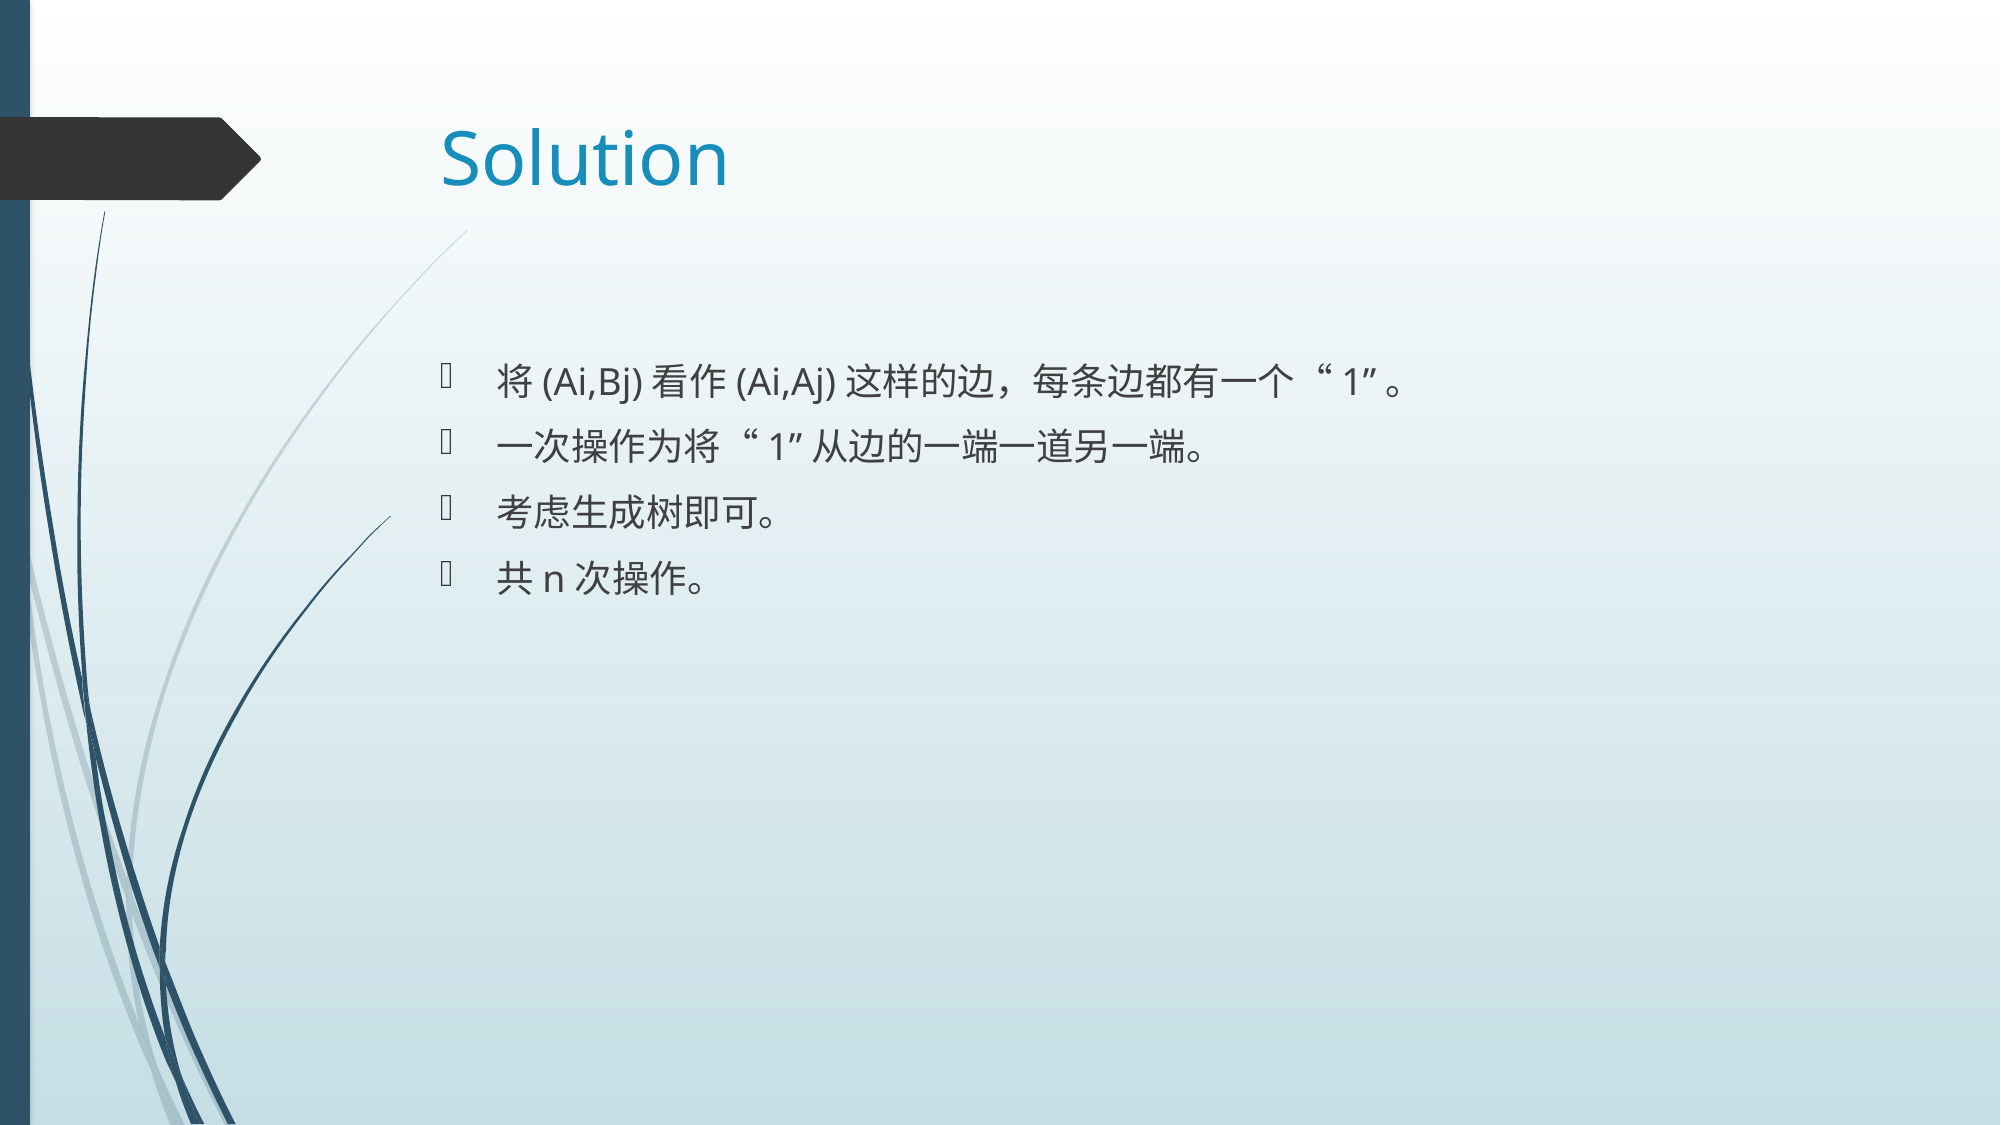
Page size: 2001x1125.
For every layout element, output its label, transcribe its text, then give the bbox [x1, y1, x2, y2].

title Solution [425, 102, 1888, 313]
list 将(Ai,Bj)看作(Ai,Aj)这样的边，每条边都有一个“1”。 一次操作为将“1”从边的一端一道另一端。 考虑生成树即可。 共n次操作。 [424, 350, 1888, 970]
